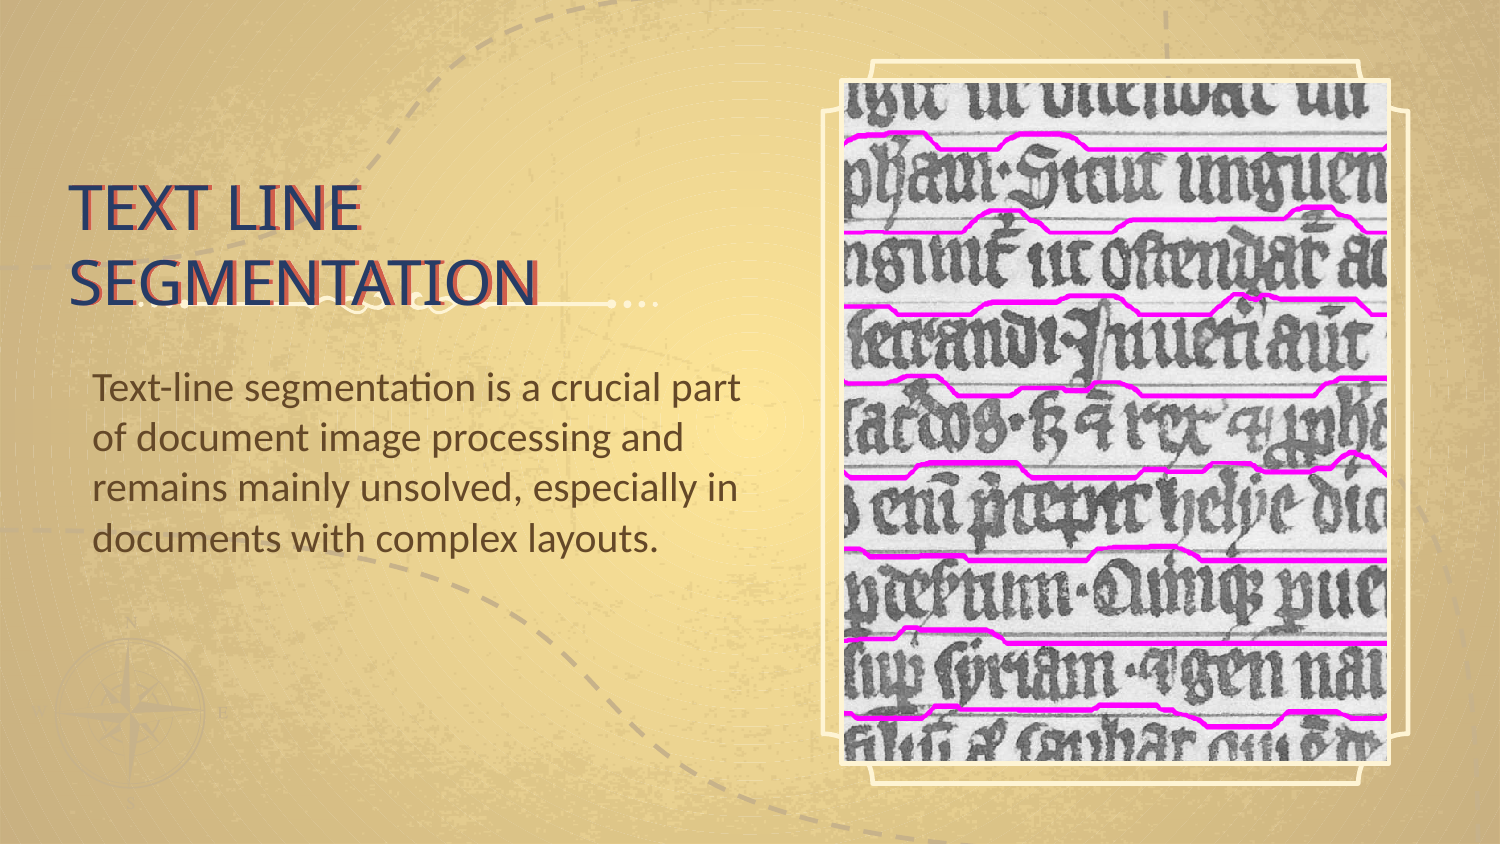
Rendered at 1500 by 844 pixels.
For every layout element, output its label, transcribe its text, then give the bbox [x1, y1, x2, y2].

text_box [137, 290, 659, 319]
subtitle Text-line segmentation is a crucial part of document image processing and remains mainly unsolved, especially in documents with complex layouts. [77, 345, 763, 617]
picture [0, 0, 1500, 844]
text_box [871, 771, 1360, 784]
title TEXT LINE SEGMENTATION [53, 188, 818, 297]
text_box [822, 108, 838, 737]
text_box [869, 61, 1362, 78]
text_box [1393, 108, 1408, 737]
